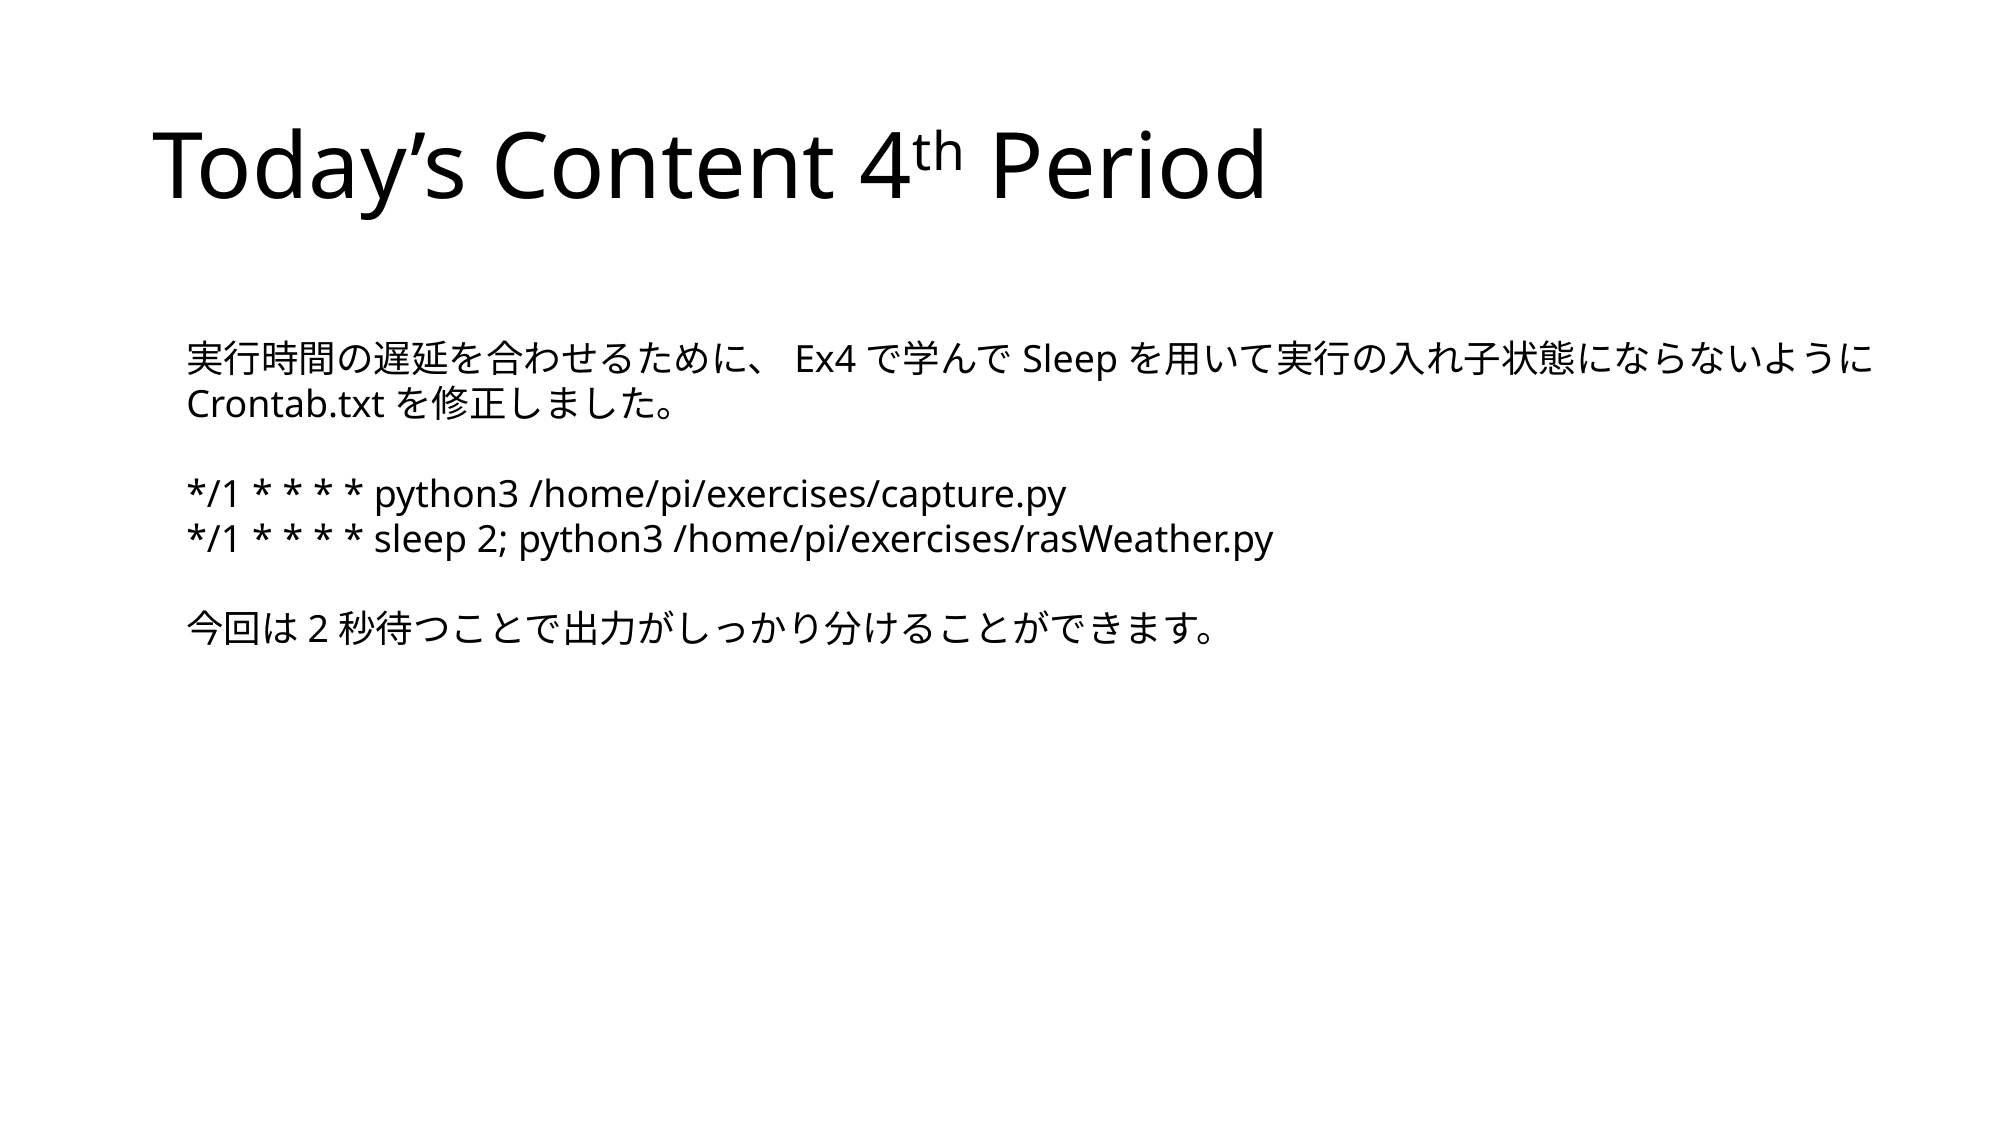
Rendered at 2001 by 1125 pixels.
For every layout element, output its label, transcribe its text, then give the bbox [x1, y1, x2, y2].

text_box 実行時間の遅延を合わせるために、Ex4で学んでSleepを用いて実行の入れ子状態にならないように Crontab.txtを修正しました。 */1 * * * * python3 /home/pi/exercises/capture.py */1 * * * * sleep 2; python3 /home/pi/exercises/rasWeather.py 今回は2秒待つことで出力がしっかり分けることができます。 [171, 328, 1891, 658]
title Today’s Content 4th Period [137, 59, 1863, 278]
